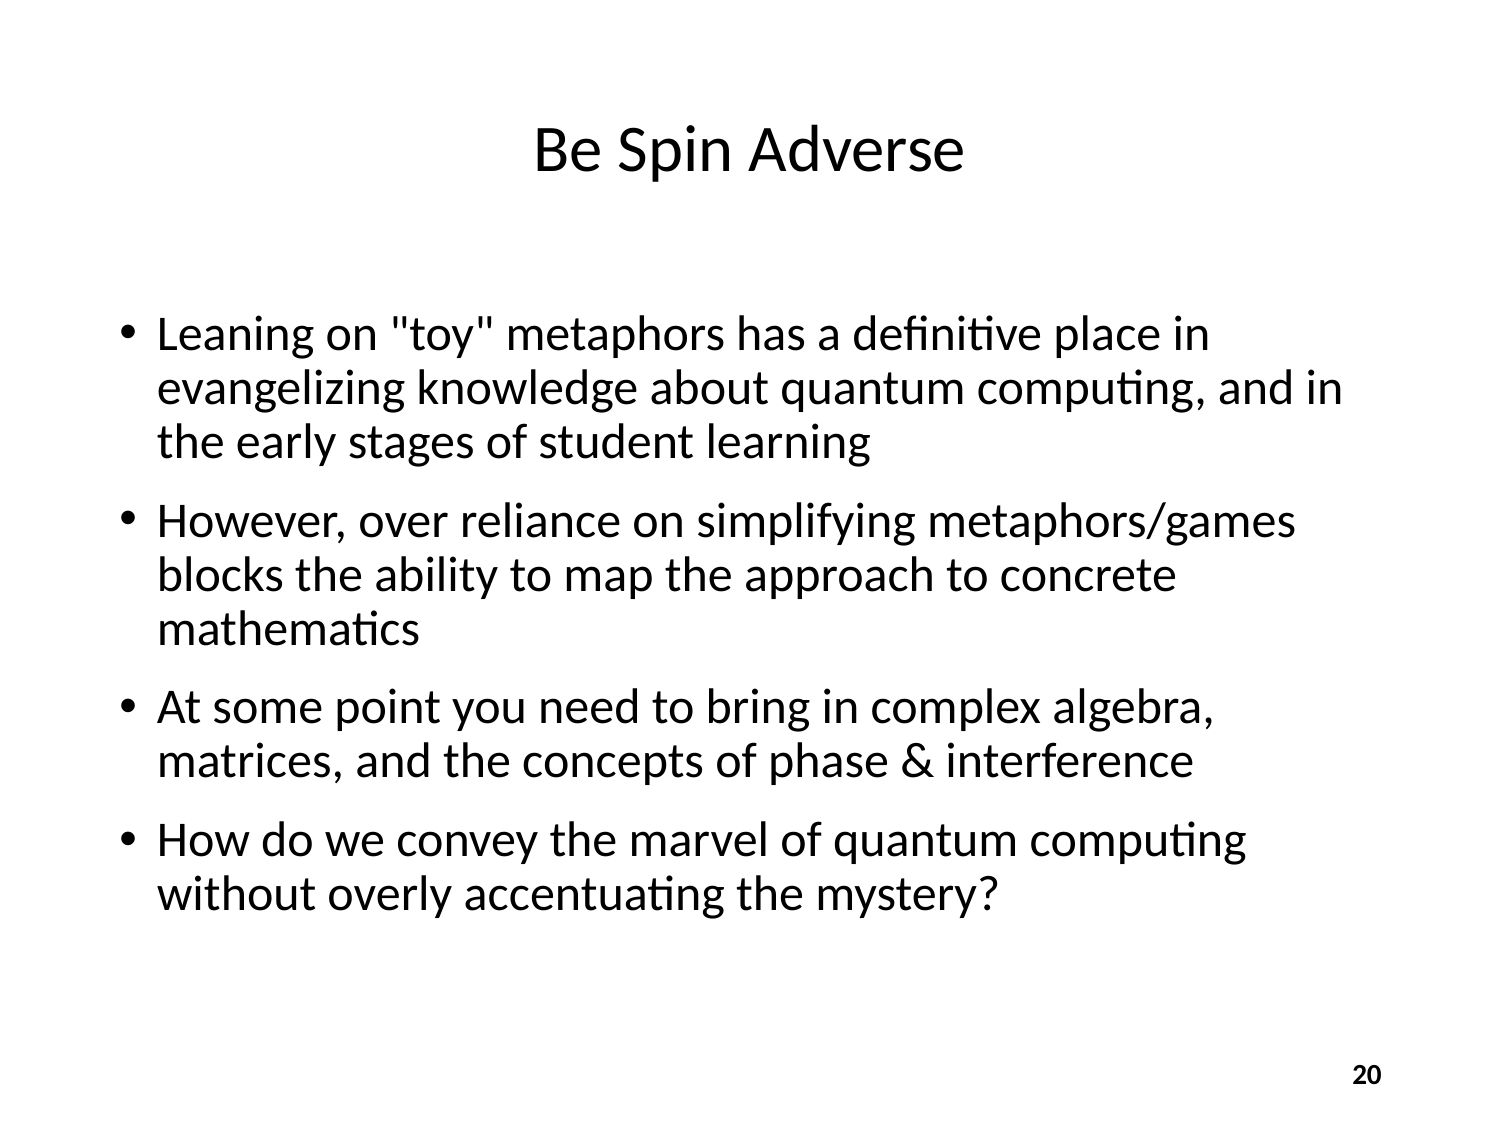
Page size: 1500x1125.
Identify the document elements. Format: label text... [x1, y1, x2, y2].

list Leaning on "toy" metaphors has a definitive place in evangelizing knowledge about quantum computing, and in the early stages of student learning However, over reliance on simplifying metaphors/games blocks the ability to map the approach to concrete mathematics At some point you need to bring in complex algebra, matrices, and the concepts of phase & interference How do we convey the marvel of quantum computing without overly accentuating the mystery? [104, 299, 1399, 1053]
slide_number 20 [1059, 1042, 1397, 1103]
title Be Spin Adverse [103, 59, 1397, 241]
